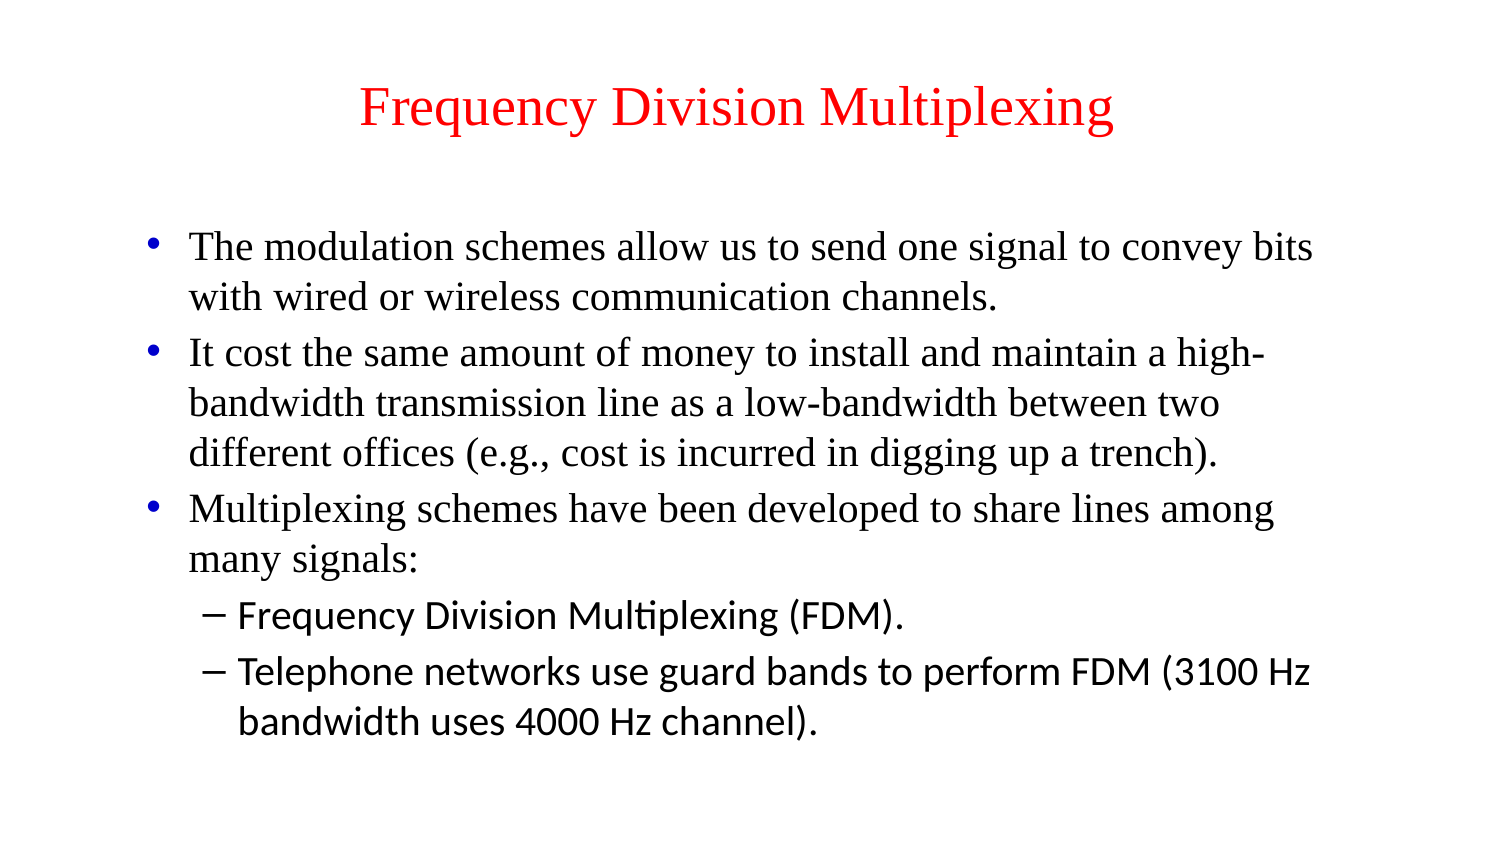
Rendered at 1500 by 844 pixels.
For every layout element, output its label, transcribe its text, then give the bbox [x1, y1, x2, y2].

list The modulation schemes allow us to send one signal to convey bits with wired or wireless communication channels. It cost the same amount of money to install and maintain a high-bandwidth transmission line as a low-bandwidth between two different offices (e.g., cost is incurred in digging up a trench). Multiplexing schemes have been developed to share lines among many signals: Frequency Division Multiplexing (FDM). Telephone networks use guard bands to perform FDM (3100 Hz bandwidth uses 4000 Hz channel). [131, 211, 1369, 784]
title Frequency Division Multiplexing [62, 37, 1413, 169]
